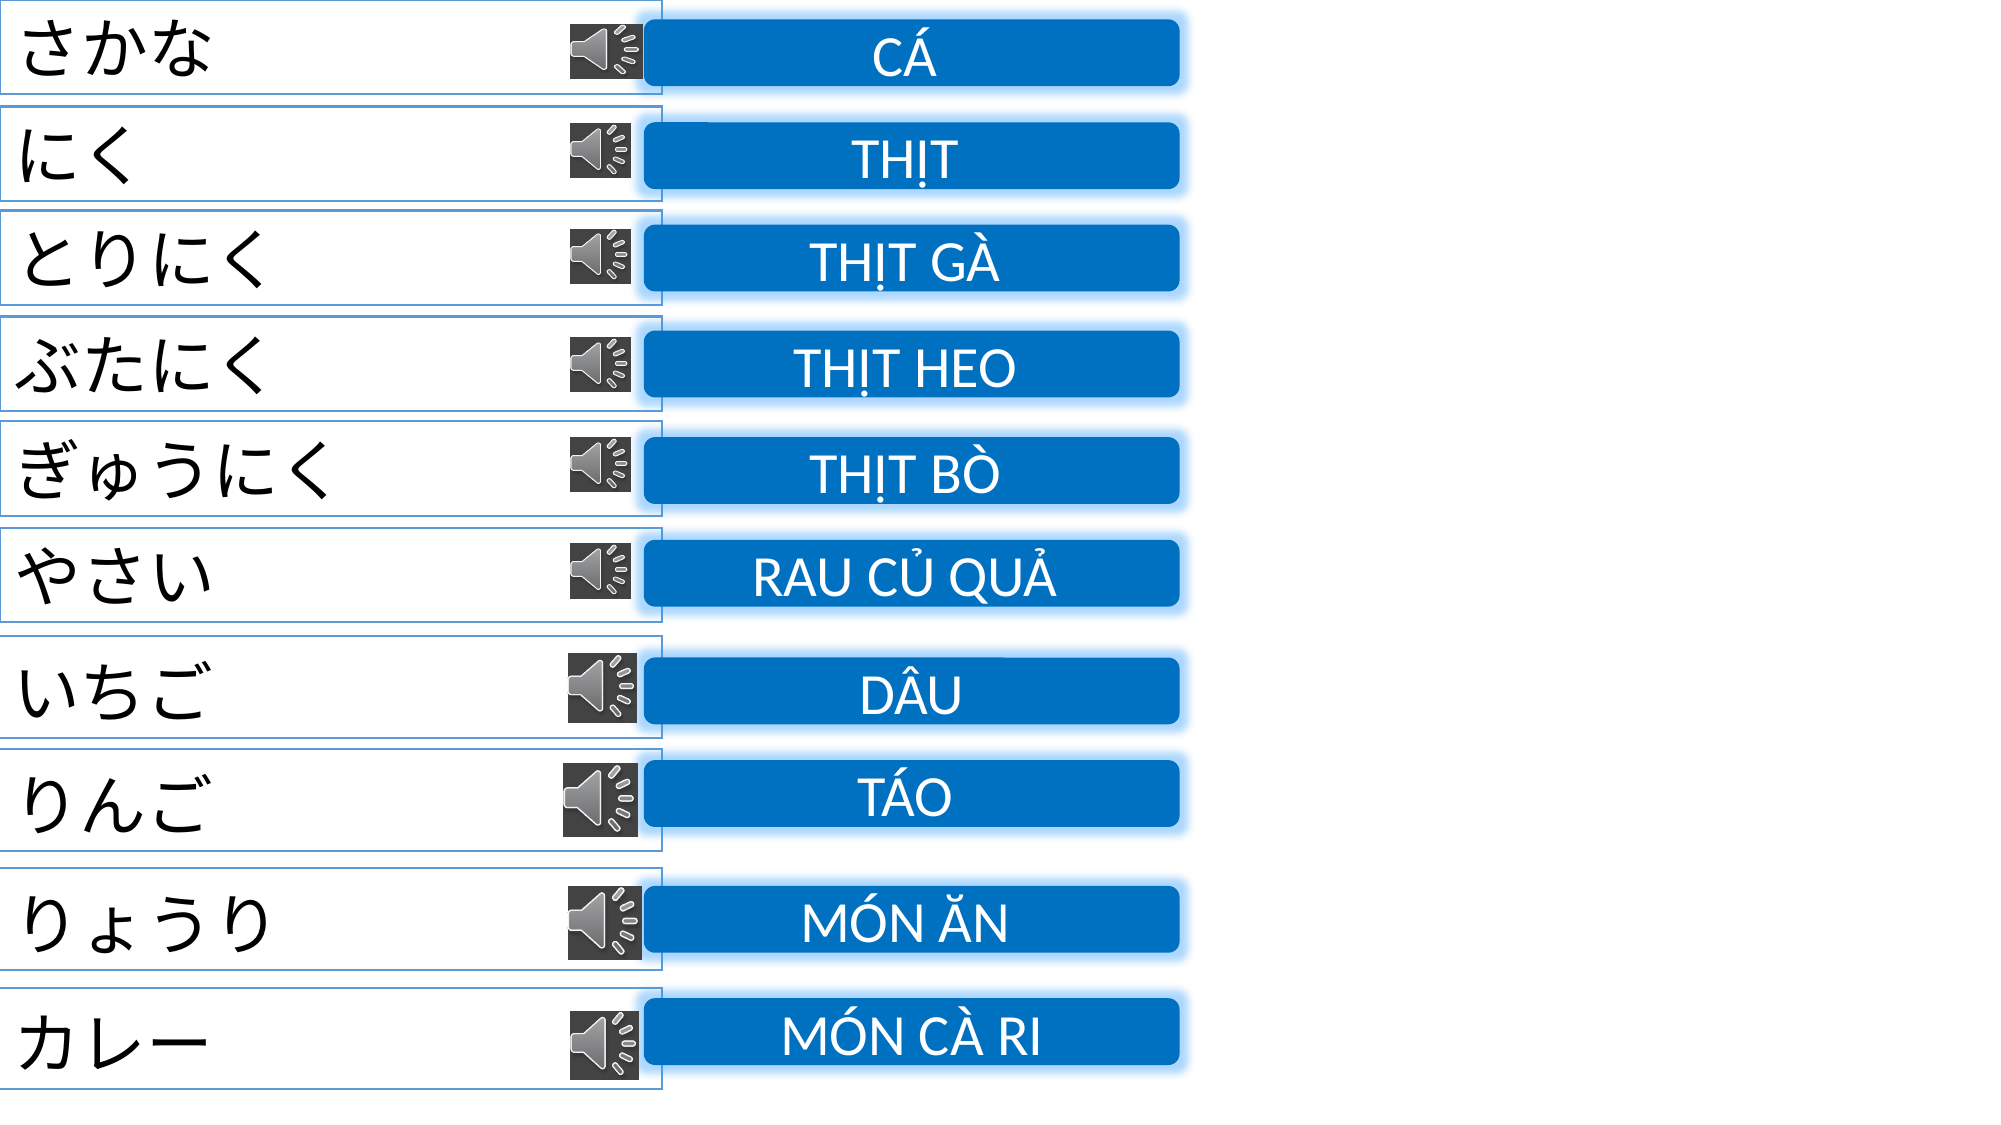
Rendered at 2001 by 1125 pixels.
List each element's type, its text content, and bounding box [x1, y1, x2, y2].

text_box カレー [0, 987, 663, 1090]
text_box りょうり [0, 867, 663, 971]
text_box RAU CỦ QUẢ [642, 538, 1181, 608]
picture [569, 436, 632, 494]
text_box MÓN CÀ RI [642, 997, 1181, 1067]
text_box にく [0, 105, 663, 202]
picture [562, 762, 639, 839]
text_box DÂU [642, 656, 1181, 726]
text_box ぎゅうにく [0, 420, 663, 517]
picture [569, 1010, 641, 1082]
text_box THỊT HEO [642, 329, 1181, 399]
text_box ぶたにく [0, 315, 663, 412]
text_box いちご [0, 635, 663, 739]
text_box MÓN ĂN [643, 884, 1181, 954]
text_box TÁO [642, 759, 1181, 828]
text_box りんご [0, 748, 663, 852]
text_box THỊT BÒ [642, 436, 1181, 505]
picture [569, 122, 632, 180]
picture [569, 227, 632, 285]
text_box さかな [0, 0, 663, 95]
picture [569, 336, 632, 394]
text_box やさい [0, 527, 647, 623]
text_box THỊT GÀ [642, 223, 1181, 293]
picture [569, 542, 632, 600]
picture [569, 22, 644, 80]
picture [566, 652, 639, 724]
text_box THỊT [642, 121, 1181, 191]
text_box とりにく [0, 209, 663, 306]
text_box CÁ [643, 18, 1181, 88]
picture [566, 885, 643, 962]
